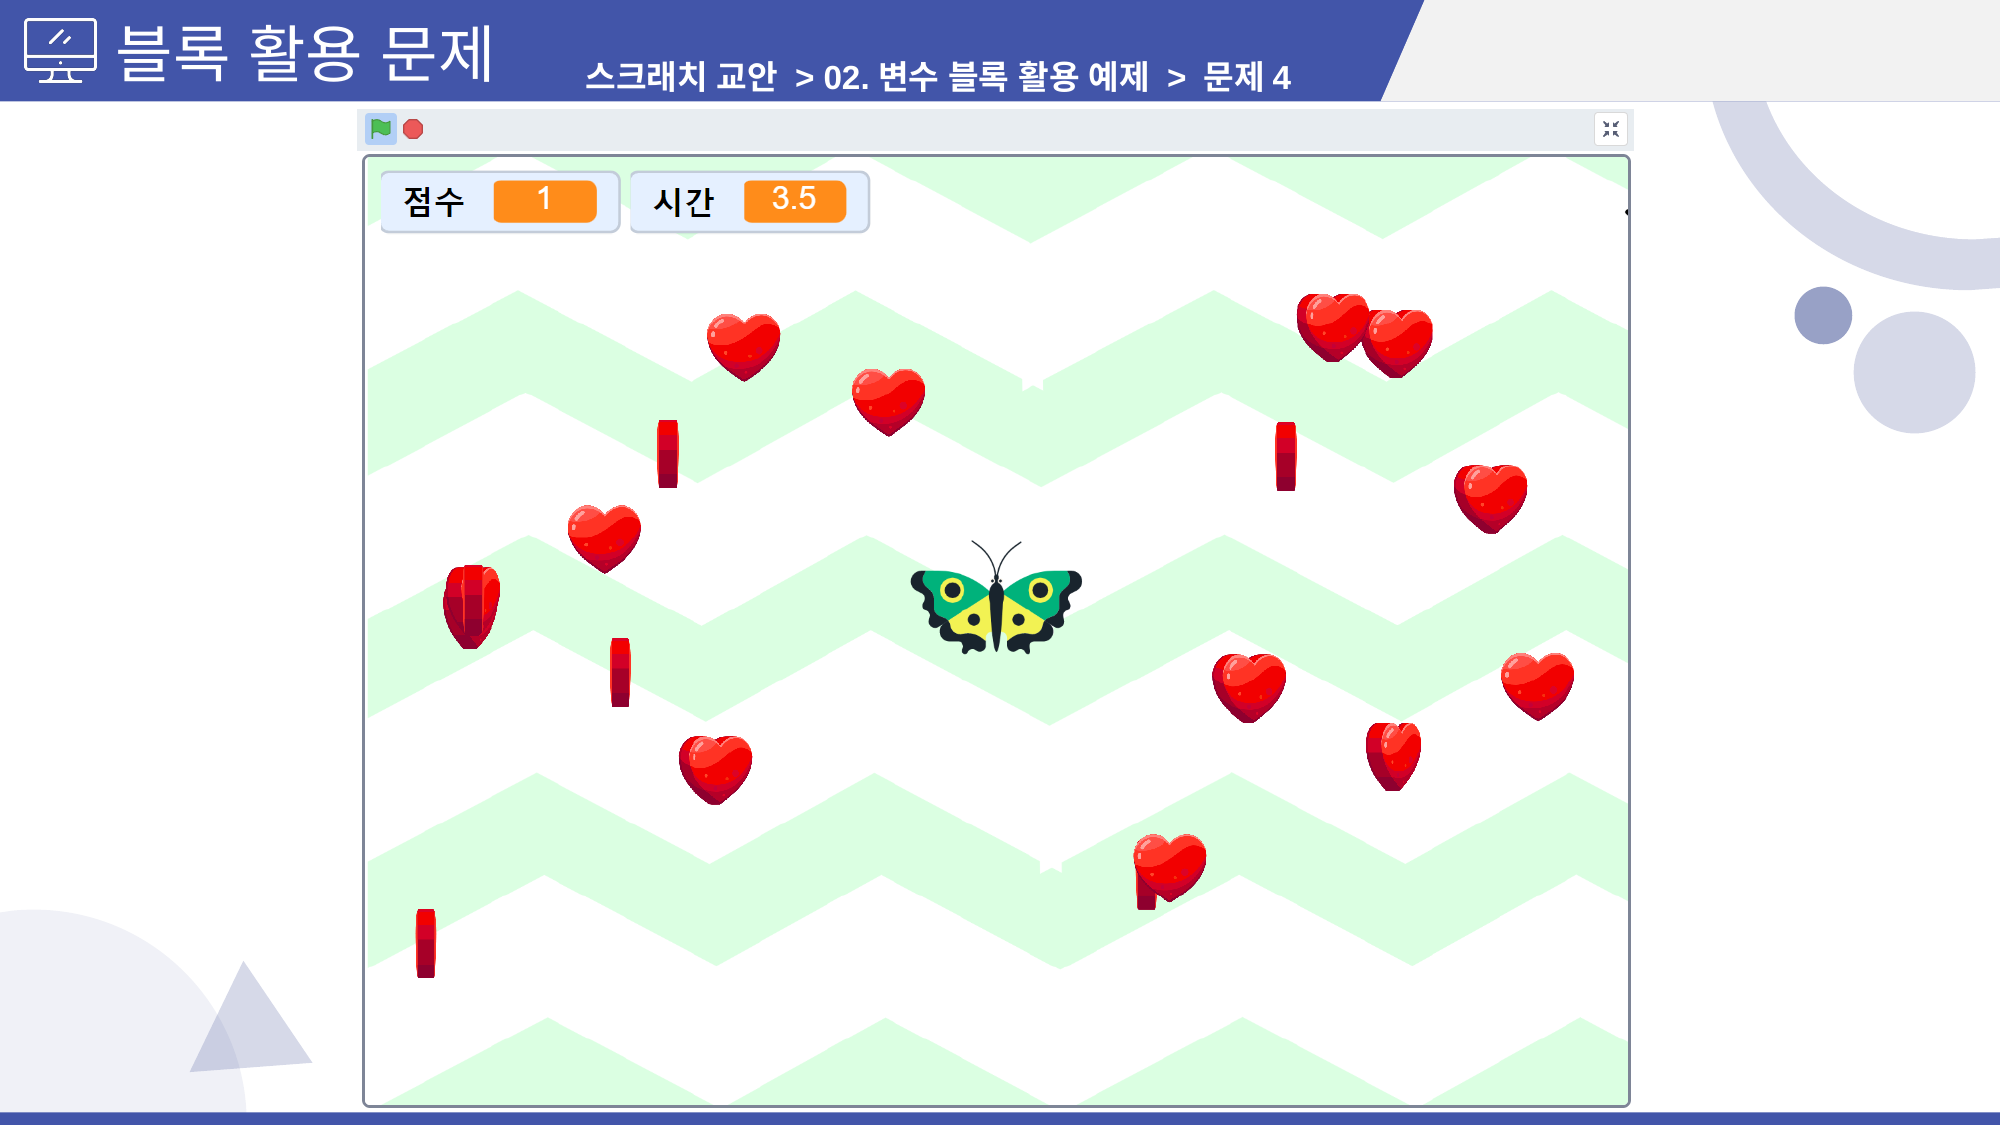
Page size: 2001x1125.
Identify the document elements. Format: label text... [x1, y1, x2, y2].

picture [24, 14, 97, 87]
picture [356, 108, 1635, 1110]
text_box 스크래치 교안 > 02.변수 블록 활용 예제 > 문제4 [570, 48, 1396, 104]
text_box 블록 활용 문제 [108, 16, 1361, 81]
